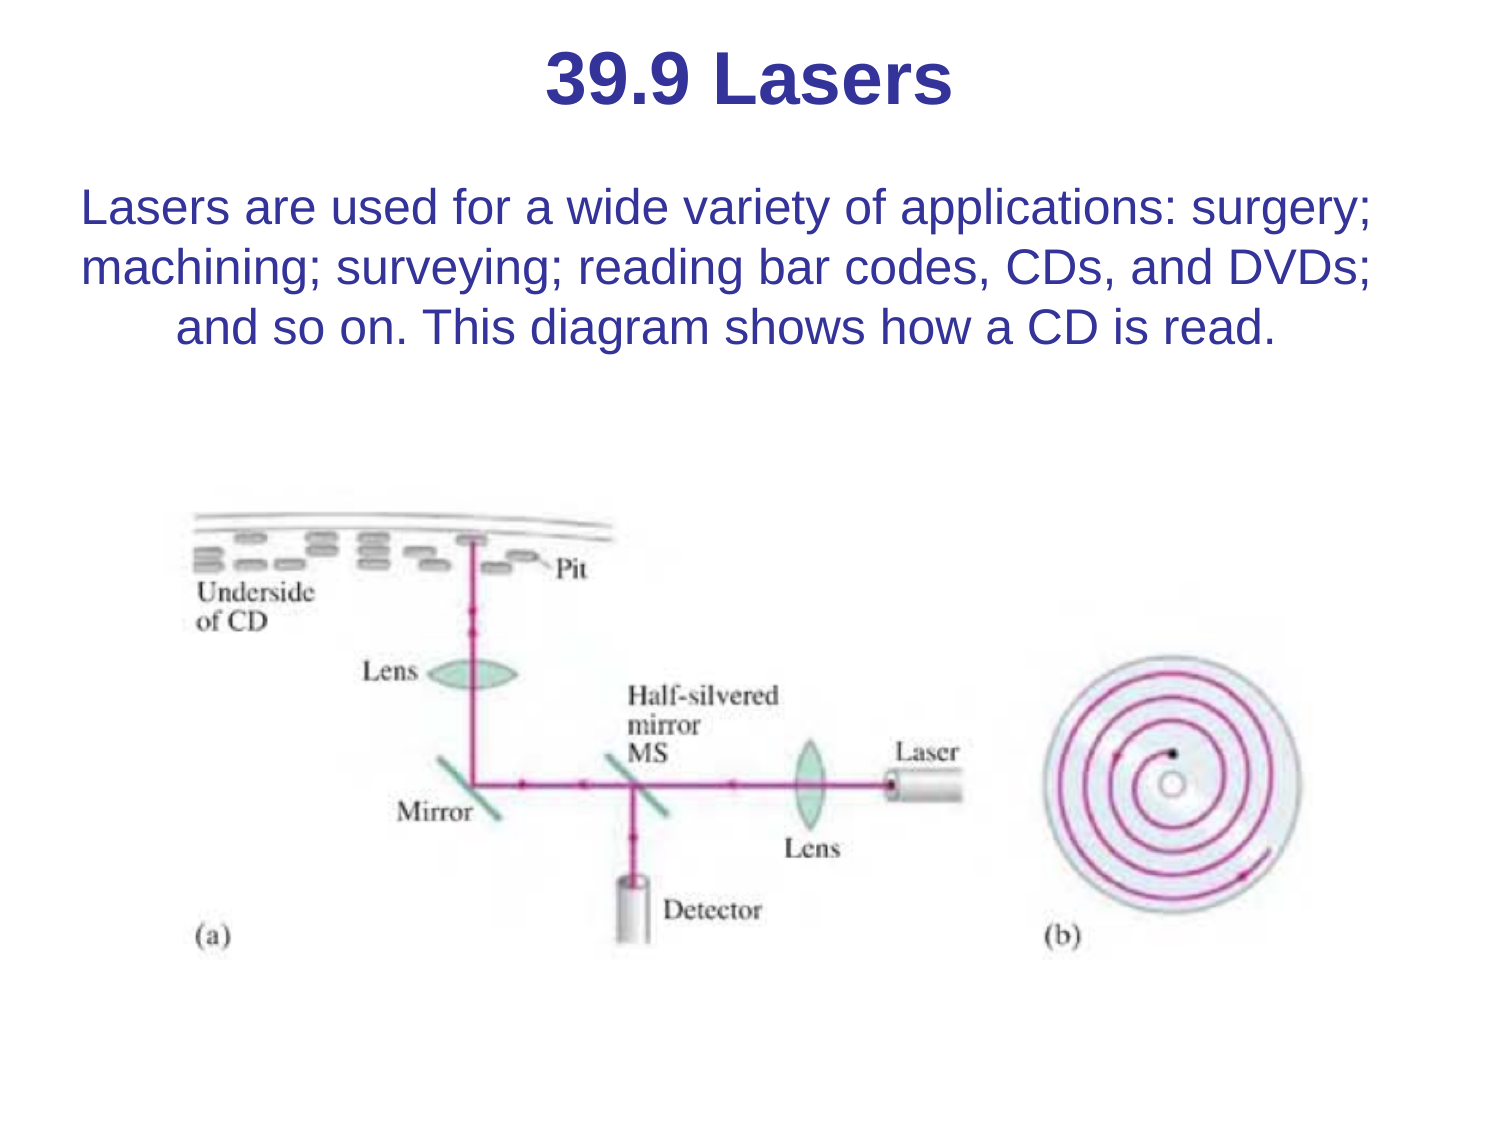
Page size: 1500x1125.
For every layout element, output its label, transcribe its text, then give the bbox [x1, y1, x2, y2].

title 39.9 Lasers [75, 0, 1425, 150]
text_box Lasers are used for a wide variety of applications: surgery; machining; surveying; reading bar codes, CDs, and DVDs; and so on. This diagram shows how a CD is read. [60, 167, 1393, 363]
picture [149, 485, 1313, 960]
